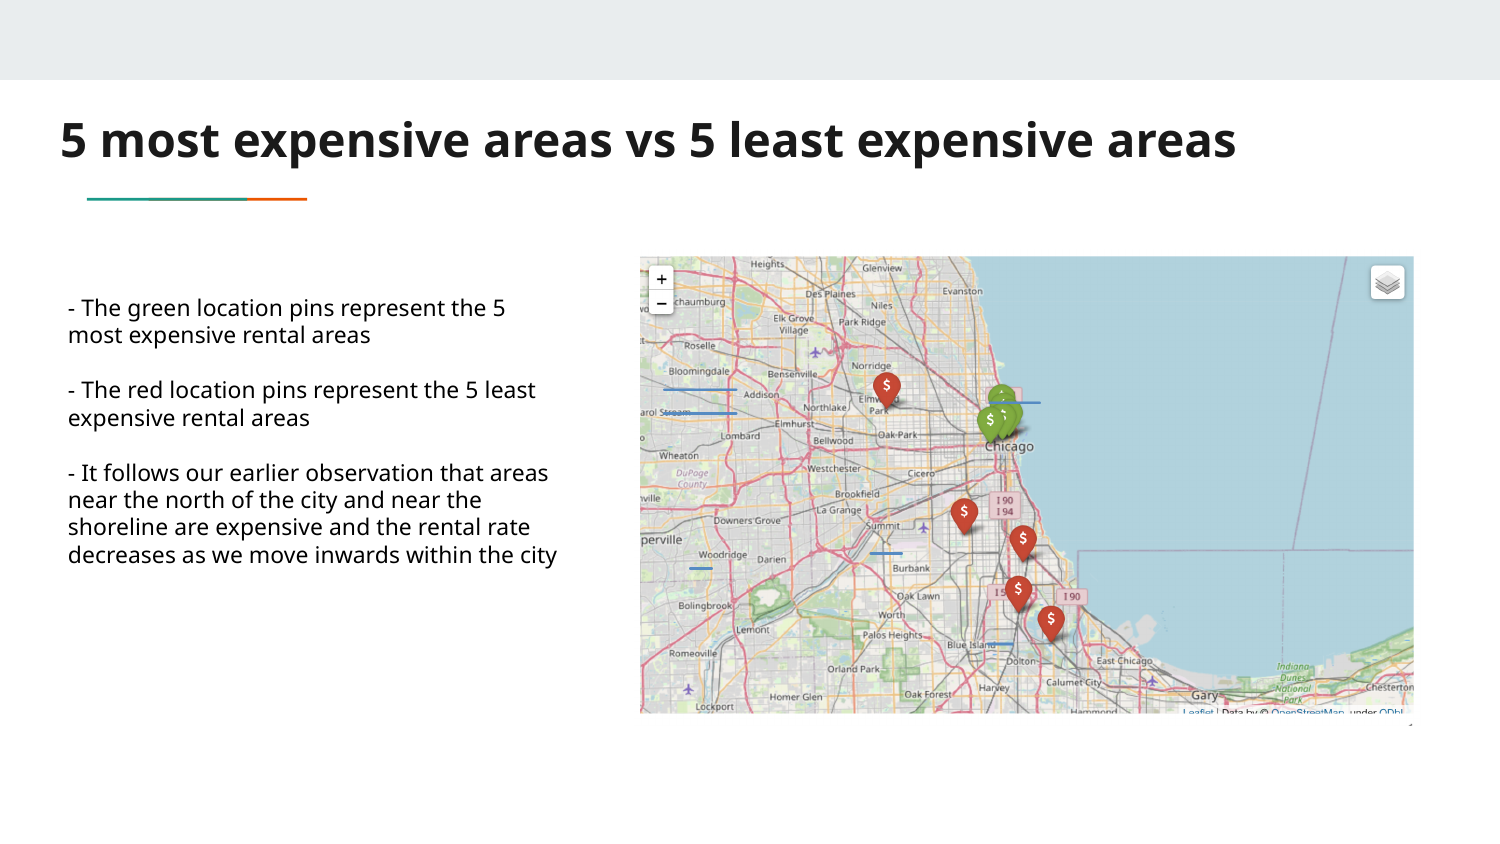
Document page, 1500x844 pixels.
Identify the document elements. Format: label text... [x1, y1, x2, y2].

picture [634, 249, 1421, 727]
text_box - The green location pins represent the 5 most expensive rental areas - The red location pins represent the 5 least expensive rental areas - It follows our earlier observation that areas near the north of the city and near the shoreline are expensive and the rental rate decreases as we move inwards within the city [52, 278, 574, 583]
title 5 most expensive areas vs 5 least expensive areas [45, 95, 1455, 183]
